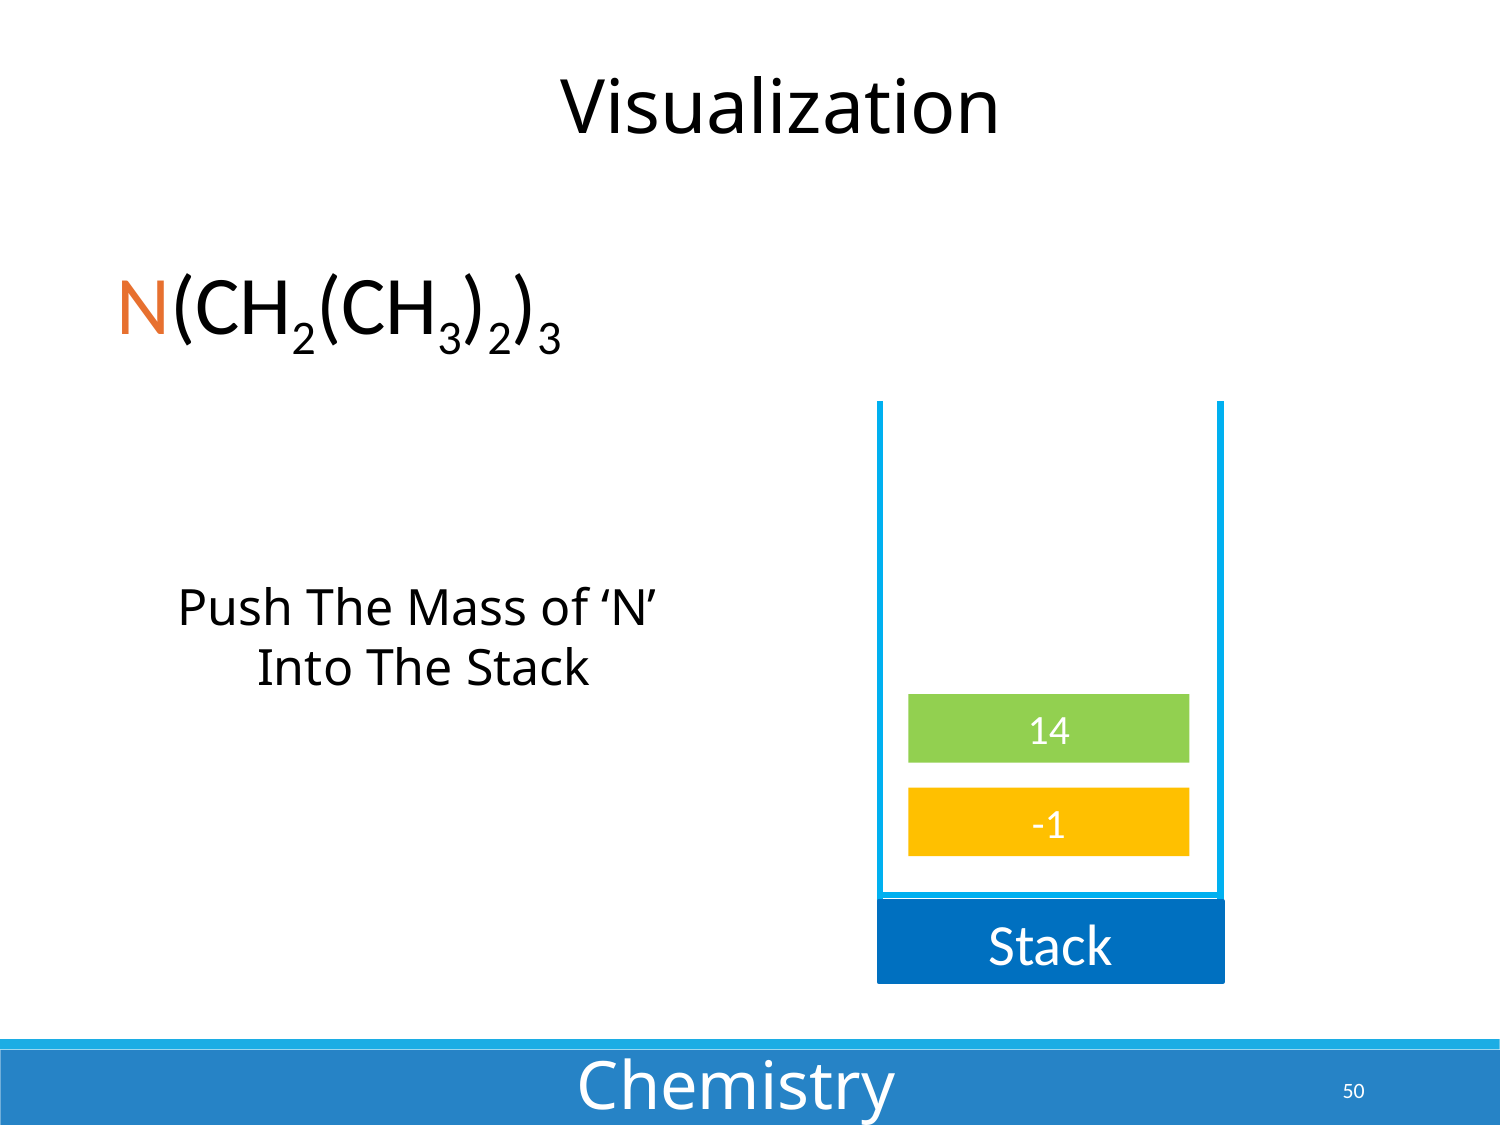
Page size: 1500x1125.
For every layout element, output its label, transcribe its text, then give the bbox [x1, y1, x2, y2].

text_box Push The Mass of ‘N’ Into The Stack [162, 568, 685, 703]
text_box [879, 400, 1222, 902]
slide_number 50 [1218, 1059, 1380, 1120]
text_box Visualization [548, 52, 1434, 153]
text_box Stack [878, 907, 1224, 983]
text_box N(CH2(CH3)2)3 [101, 243, 879, 372]
text_box Chemistry [417, 1035, 1055, 1125]
